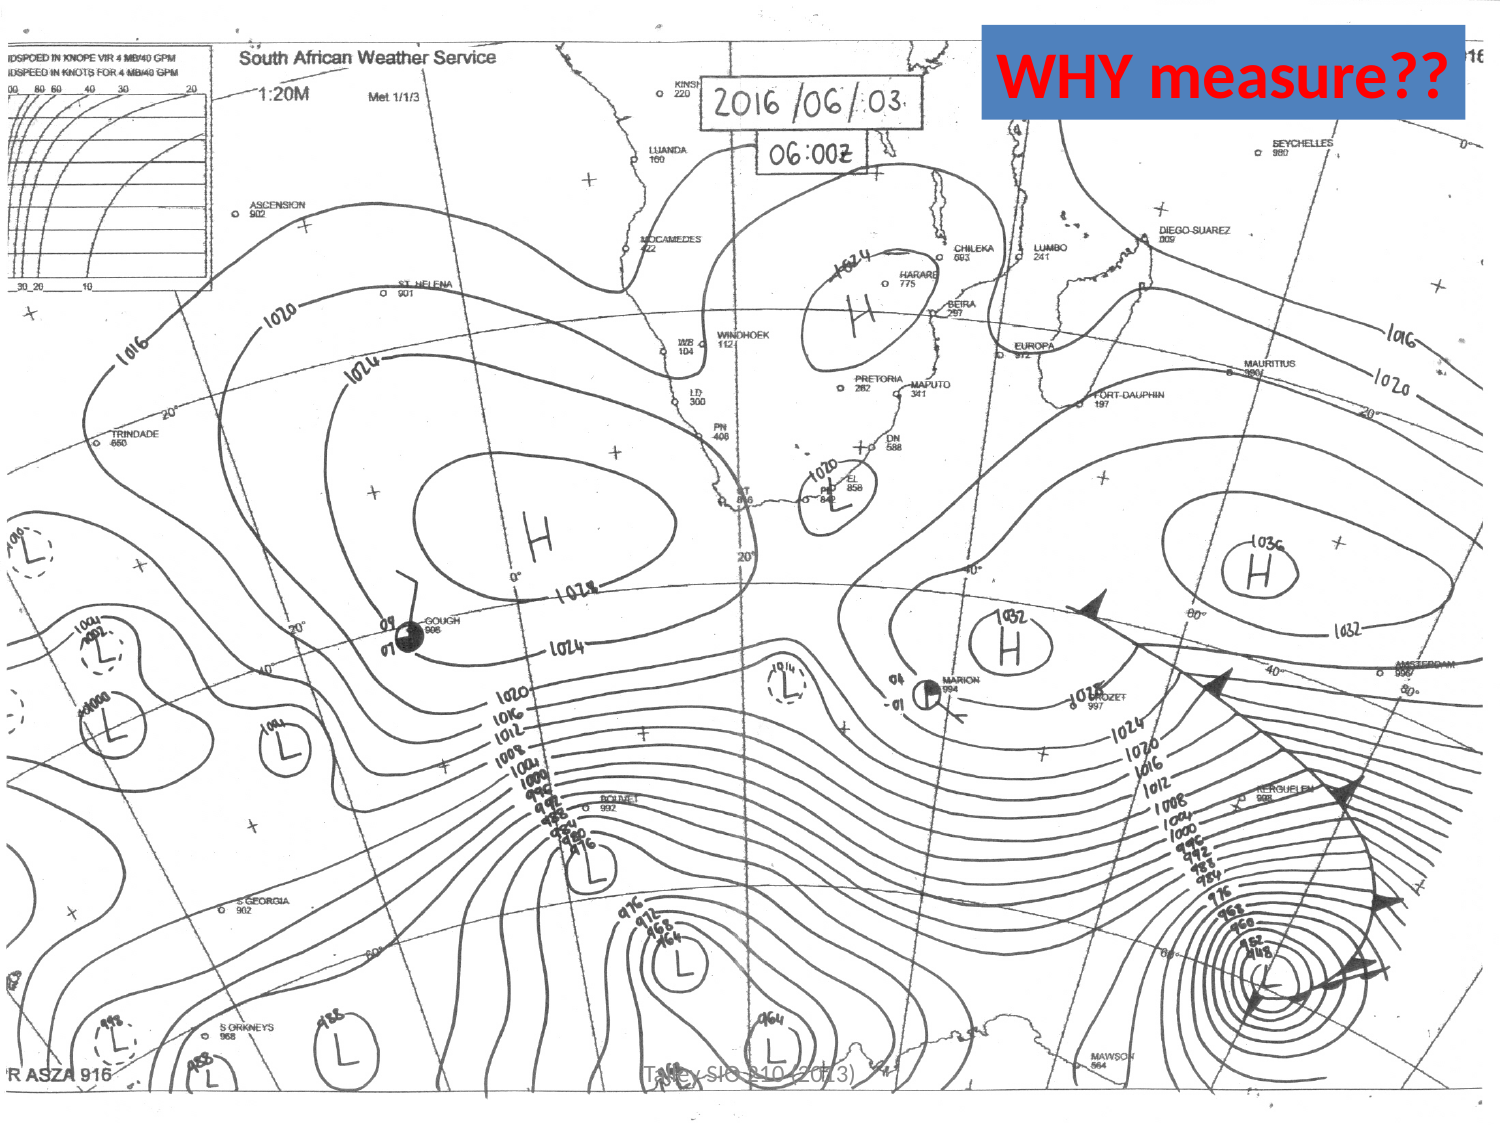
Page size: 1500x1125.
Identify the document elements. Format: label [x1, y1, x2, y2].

list [0, 0, 1500, 1125]
